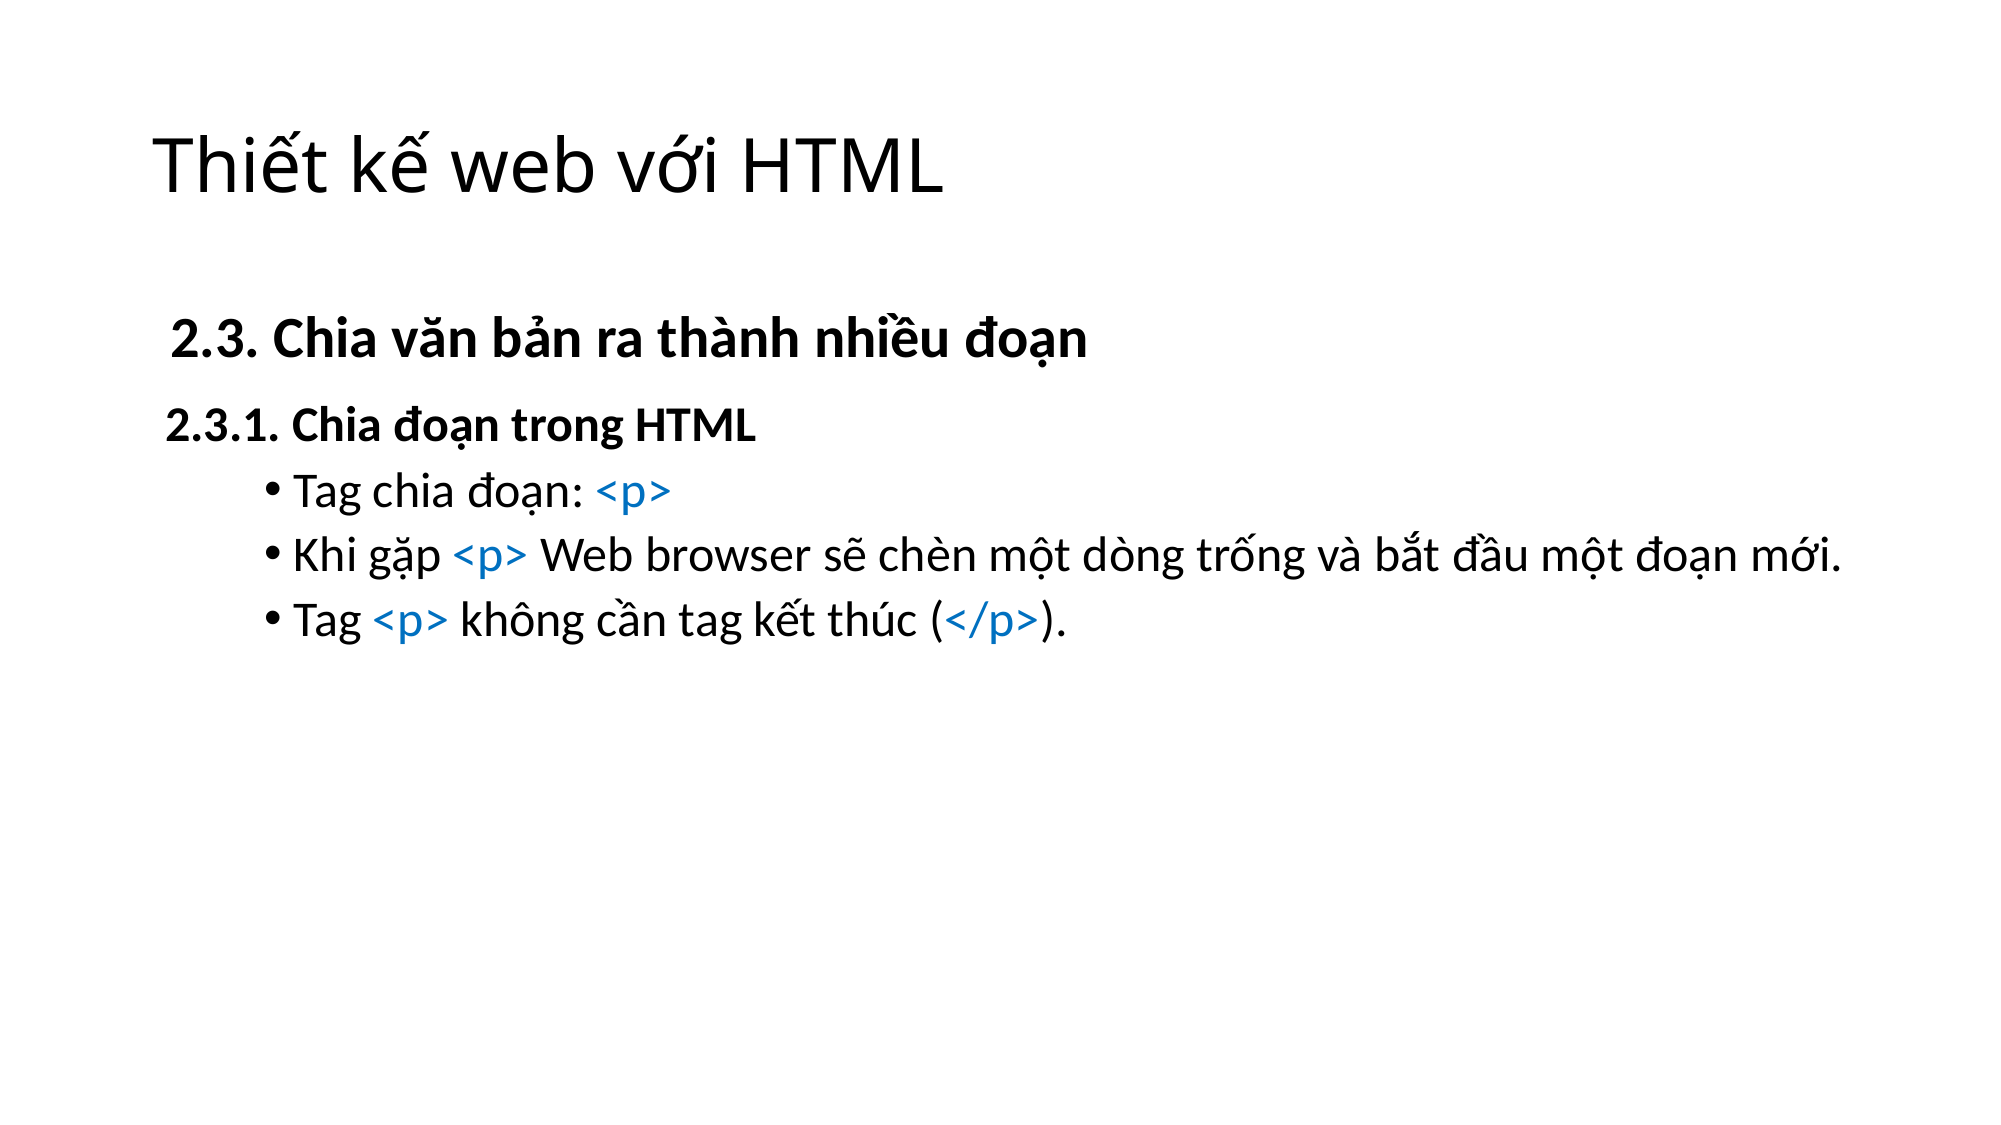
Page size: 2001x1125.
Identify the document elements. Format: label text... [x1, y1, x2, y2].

list 2.3. Chia văn bản ra thành nhiều đoạn 2.3.1. Chia đoạn trong HTML Tag chia đoạn: <p> Khi gặp <p> Web browser sẽ chèn một dòng trống và bắt đầu một đoạn mới. Tag <p> không cần tag kết thúc (</p>). [137, 299, 1863, 1014]
title Thiết kế web với HTML [137, 59, 1863, 278]
